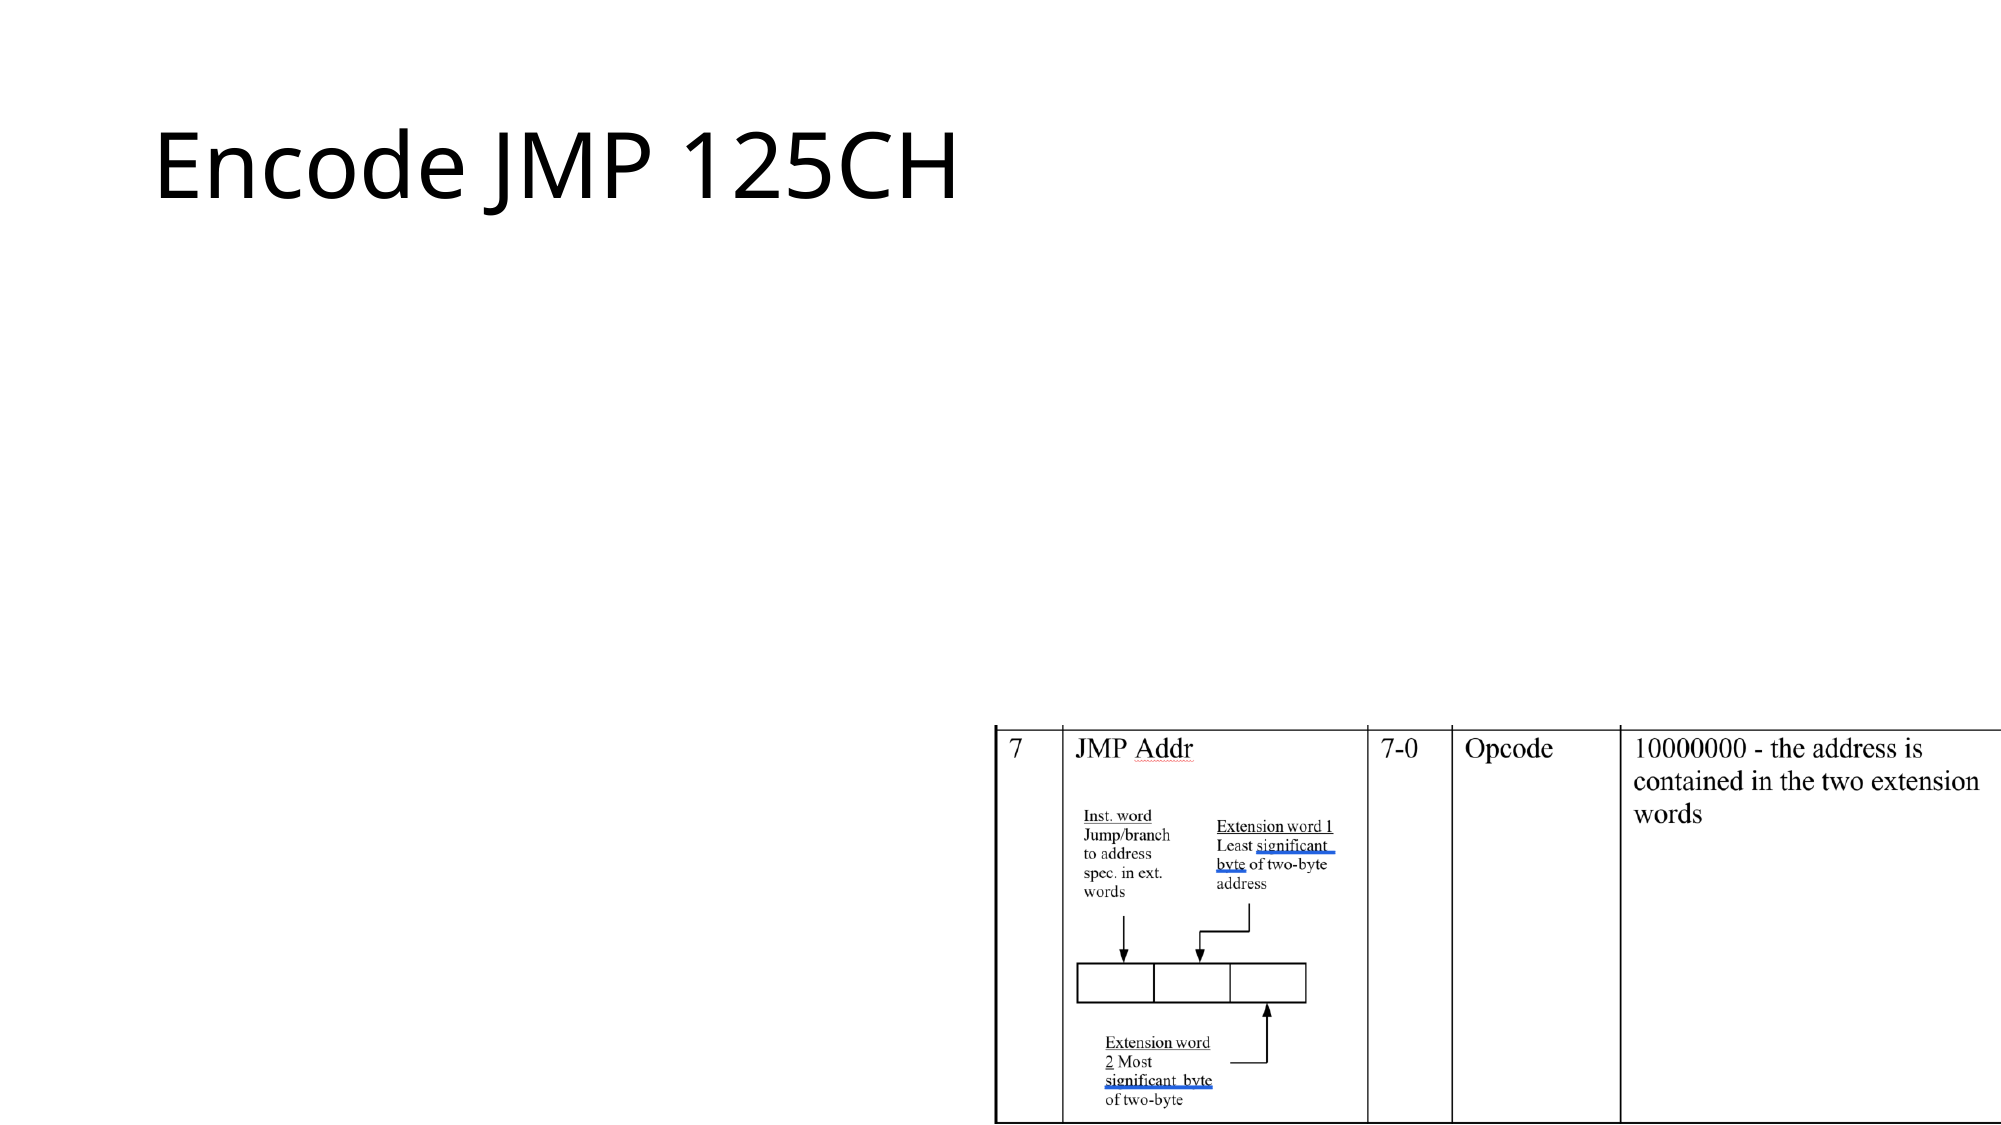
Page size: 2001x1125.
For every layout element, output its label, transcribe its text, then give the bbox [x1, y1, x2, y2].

picture [988, 725, 2001, 1124]
title Encode JMP 125CH [137, 59, 1863, 278]
